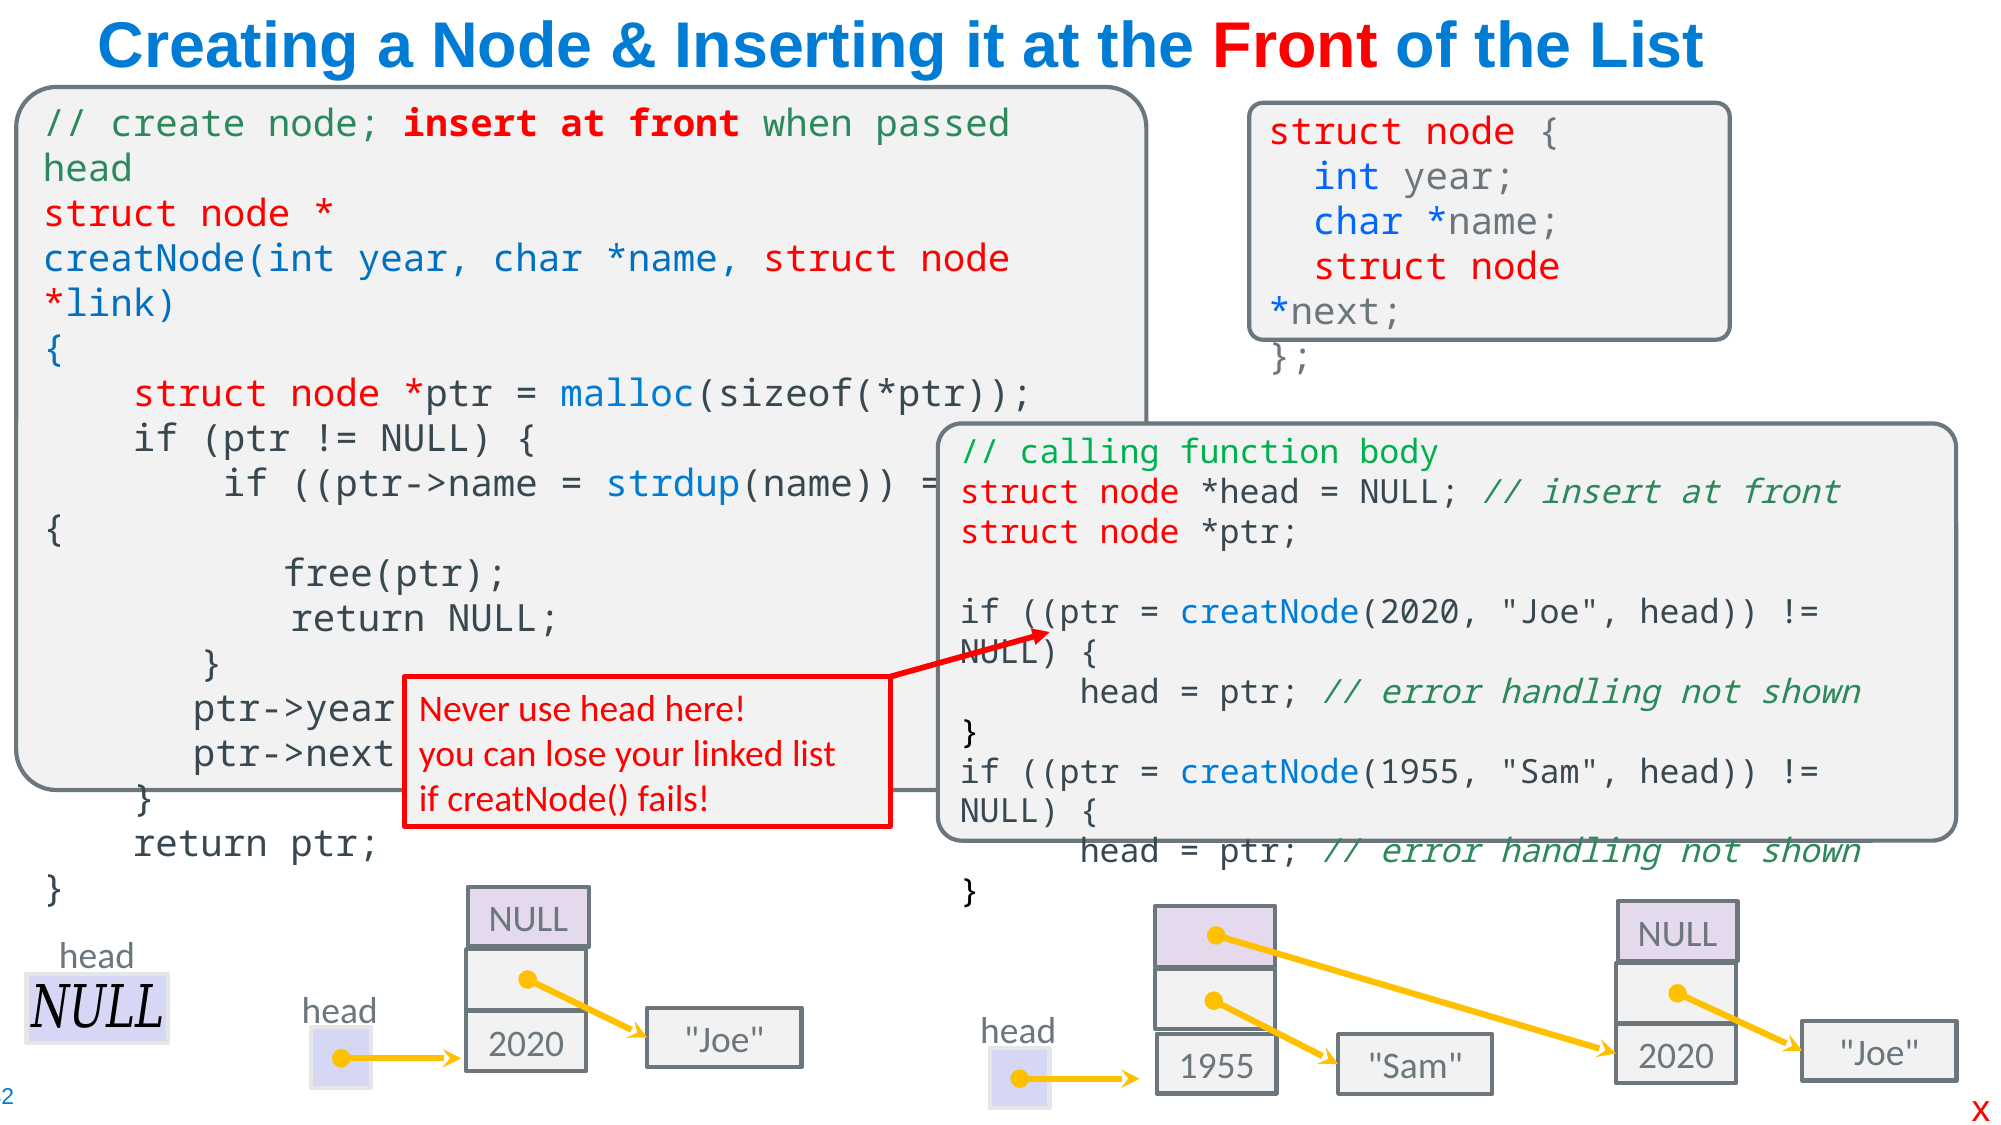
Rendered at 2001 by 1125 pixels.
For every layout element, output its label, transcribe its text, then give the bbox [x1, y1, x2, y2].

text_box struct node { int year; char *name; struct node *next; }; [1249, 102, 1730, 340]
text_box // calling function body struct node *head = NULL; // insert at front struct node *ptr; if ((ptr = creatNode(2020, "Joe", head)) != NULL) { head = ptr; // error handling not shown } if ((ptr = creatNode(1955, "Sam", head)) != NULL) { head = ptr; // error handling not shown } [937, 423, 1957, 841]
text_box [28, 923, 166, 1042]
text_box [279, 886, 802, 1088]
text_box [404, 632, 1050, 829]
text_box x [1956, 1076, 2000, 1125]
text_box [958, 901, 1957, 1109]
text_box // create node; insert at front when passed head struct node * creatNode(int year, char *name, struct node *link) { struct node *ptr = malloc(sizeof(*ptr)); if (ptr != NULL) { if ((ptr->name = strdup(name)) == NULL) { free(ptr); return NULL; } ptr->year = year; ptr->next = link; } return ptr; } [16, 86, 1147, 791]
title Creating a Node & Inserting it at the Front of the List [82, 19, 1808, 90]
